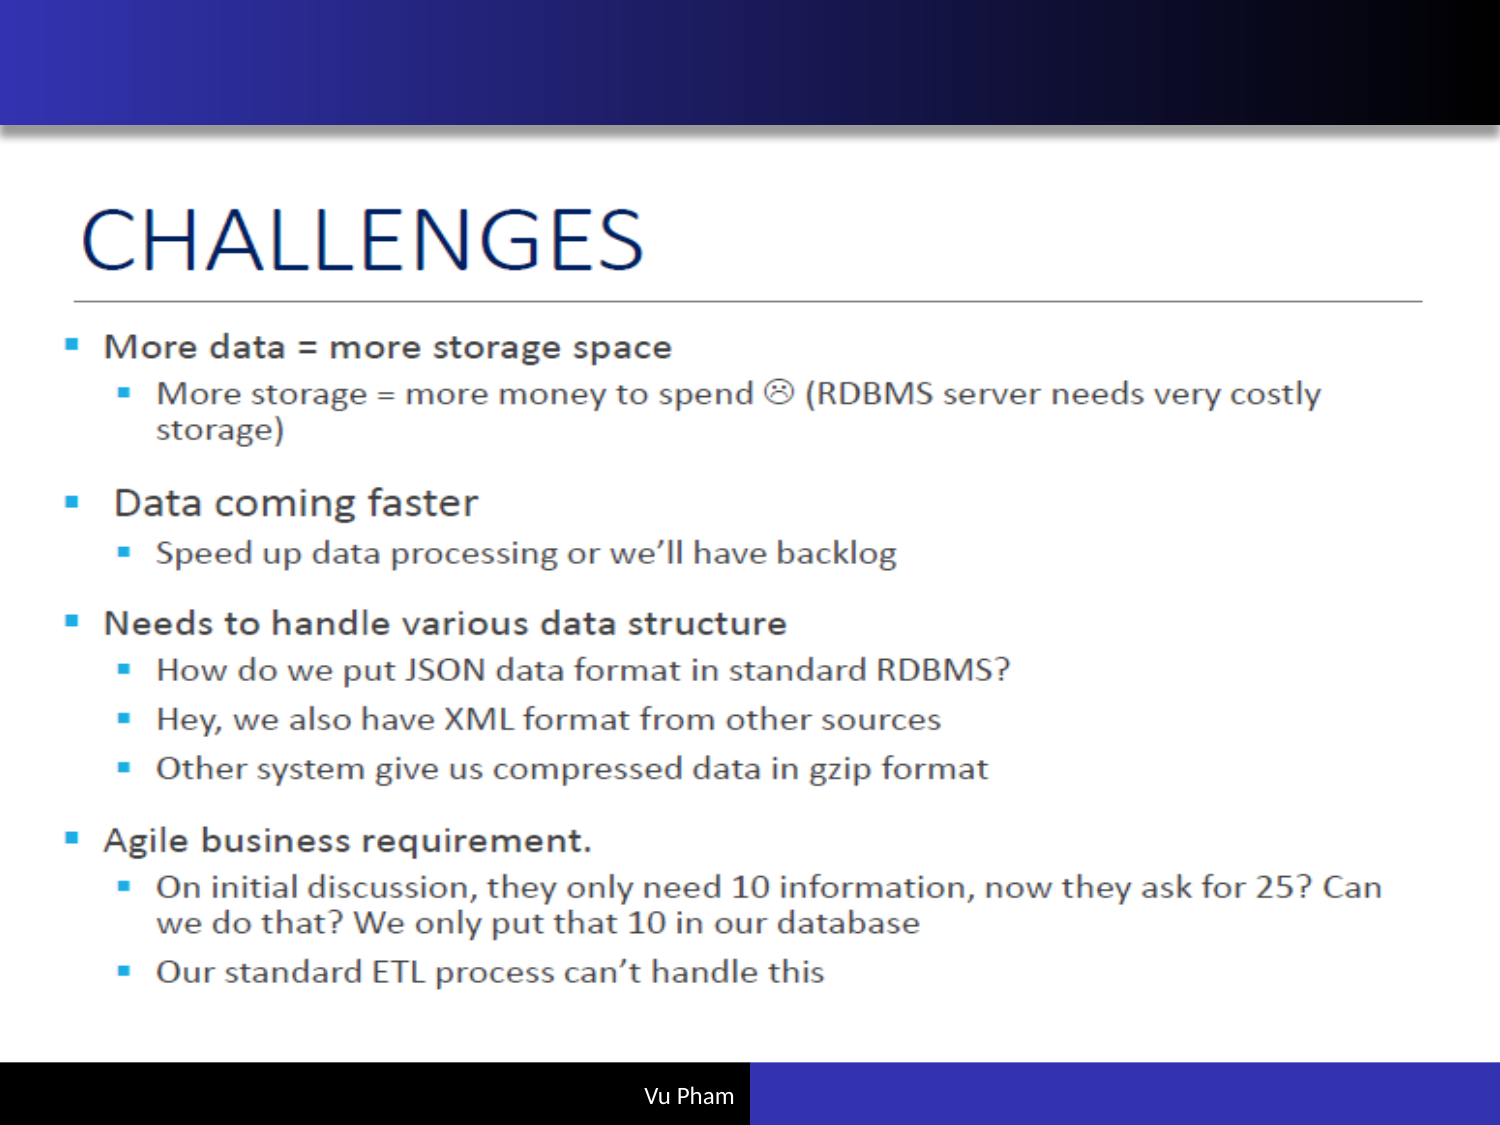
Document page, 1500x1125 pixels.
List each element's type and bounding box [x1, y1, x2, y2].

picture [24, 184, 1426, 1006]
